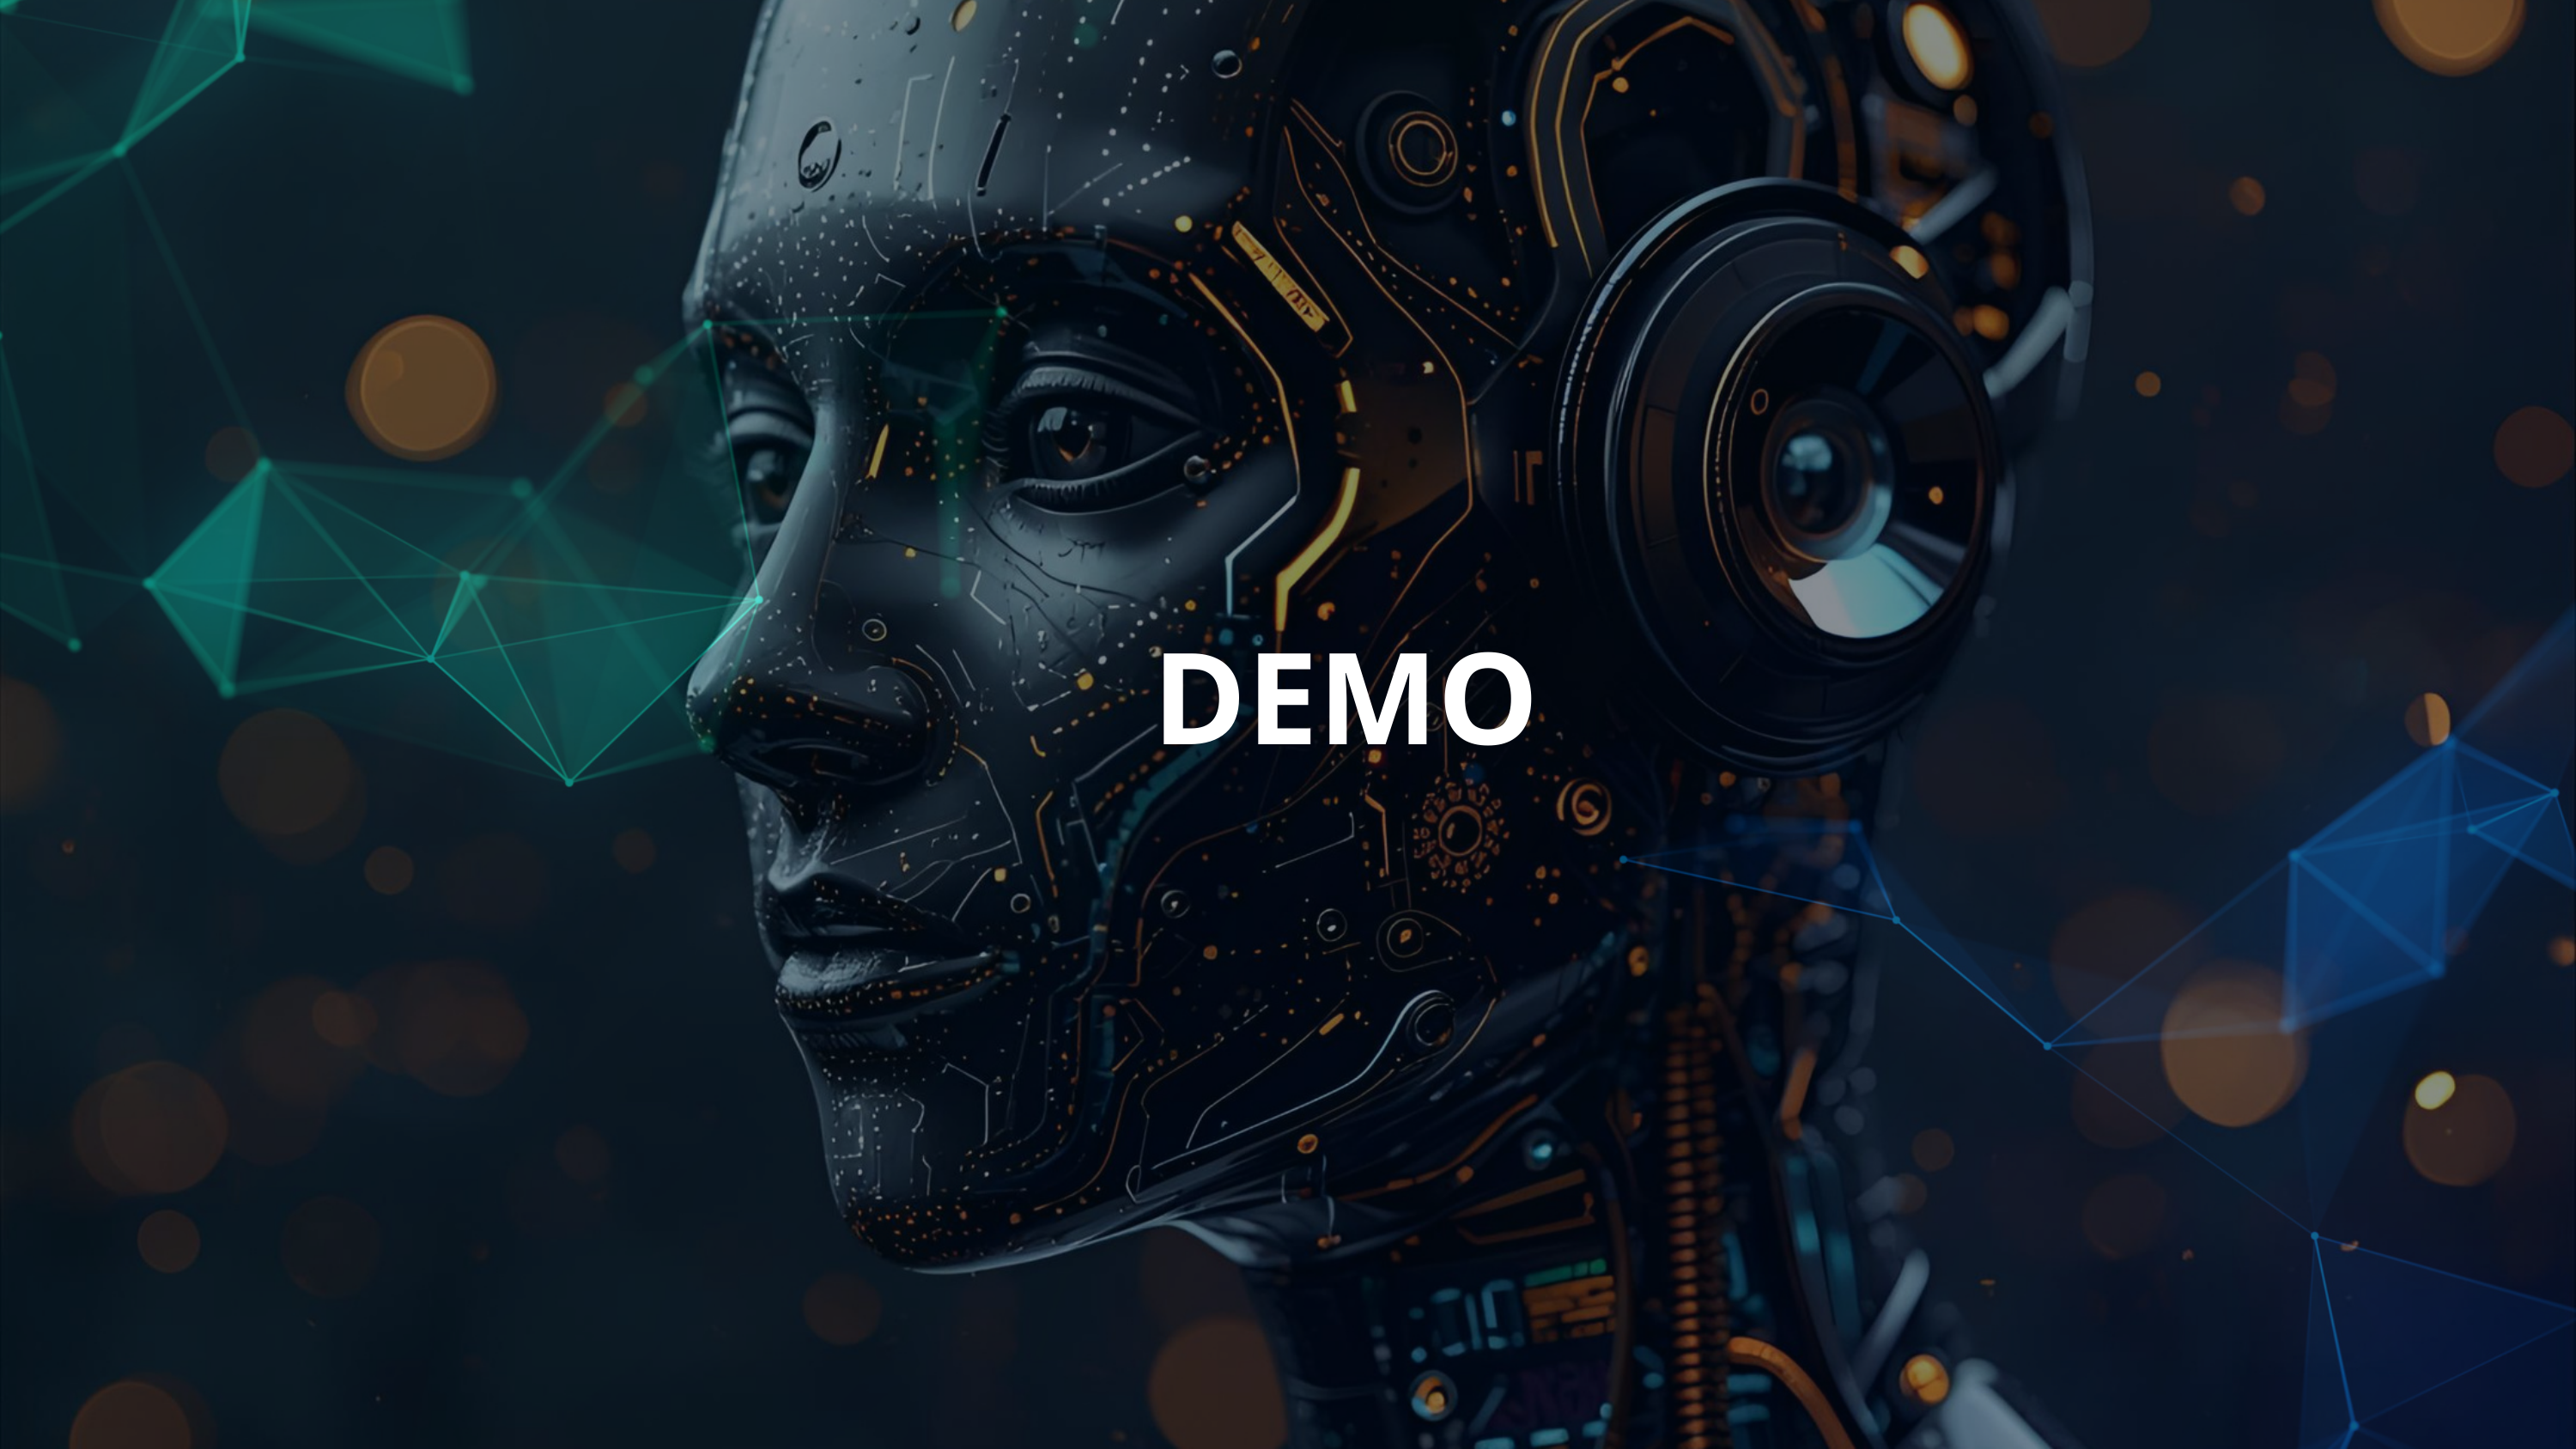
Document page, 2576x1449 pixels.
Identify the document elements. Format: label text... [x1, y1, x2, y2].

text_box [0, 0, 2576, 1449]
text_box DEMO [1126, 626, 1567, 771]
